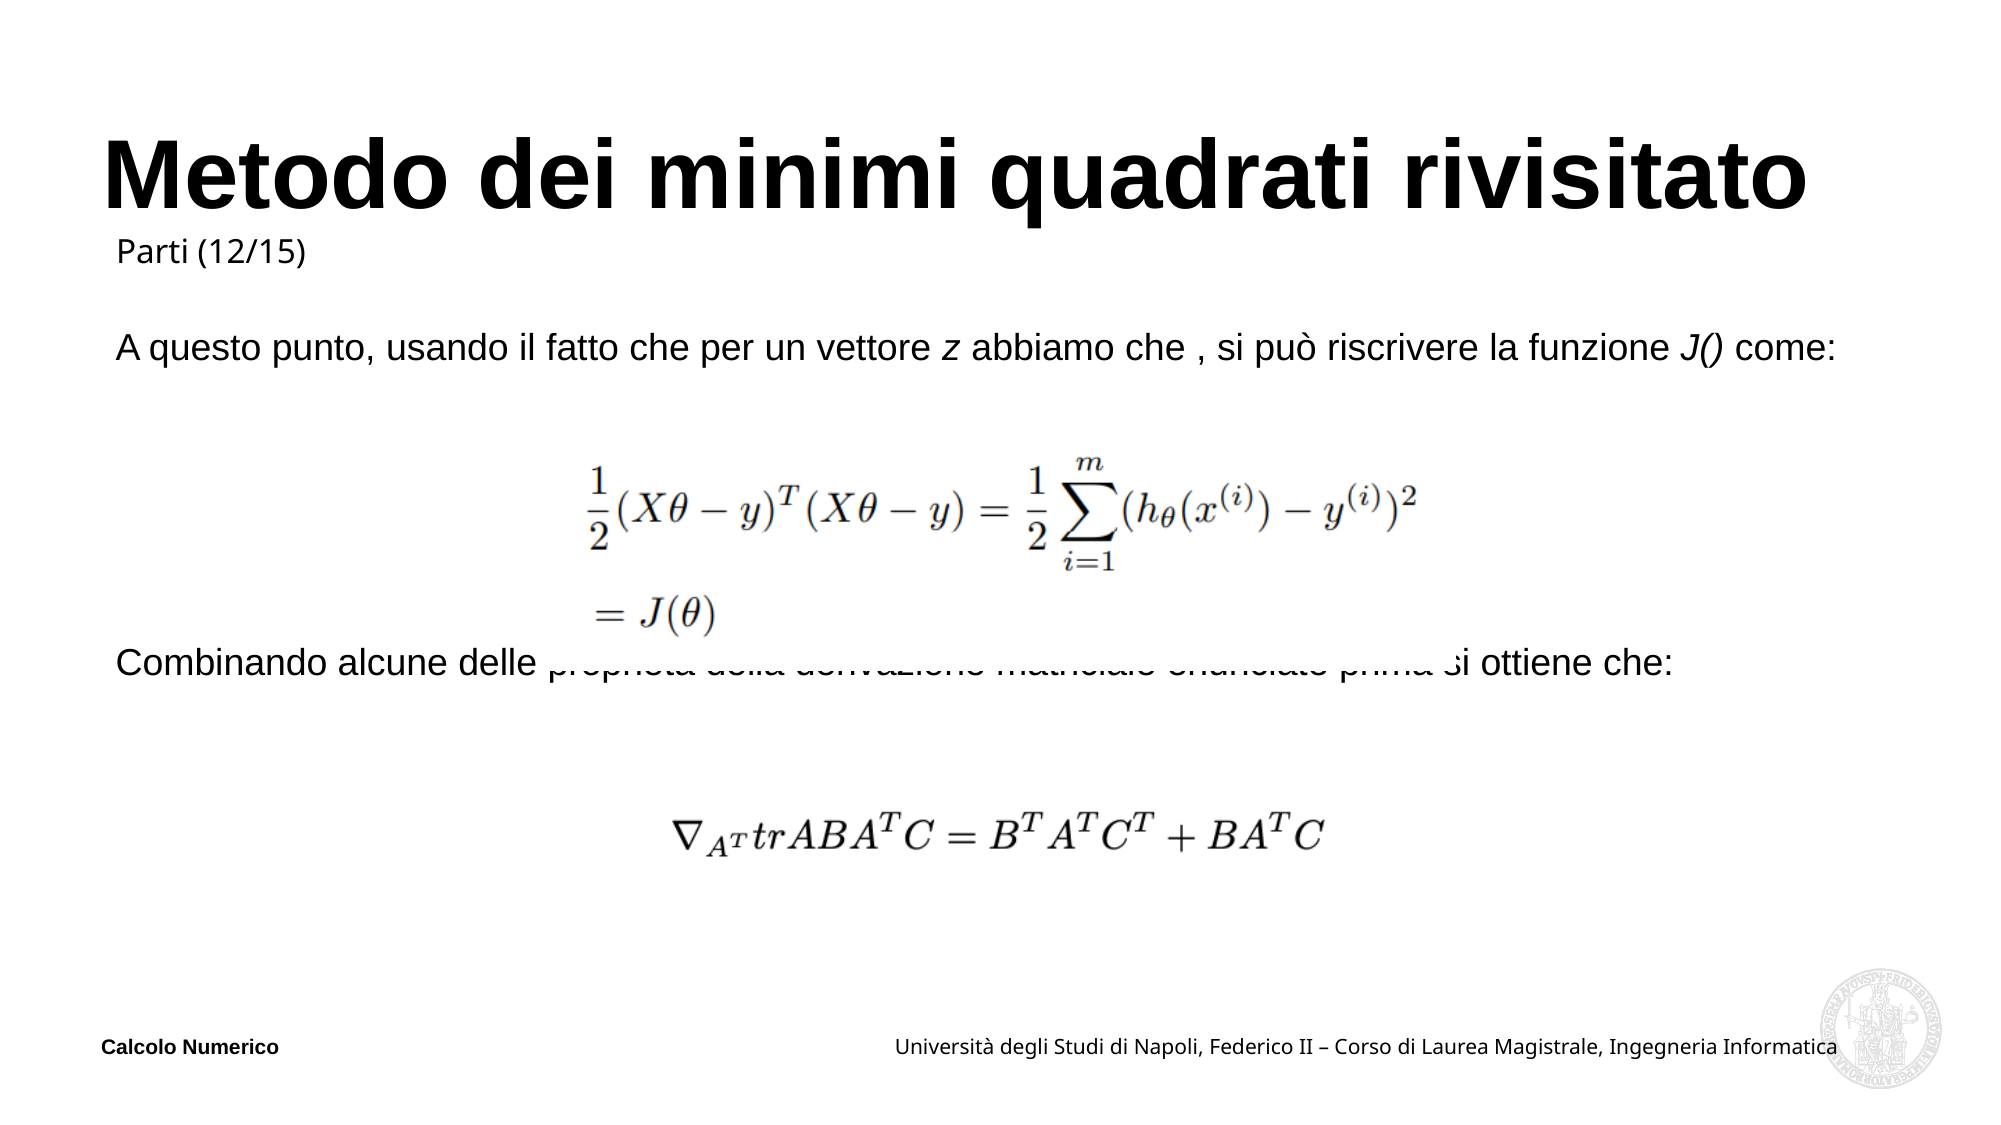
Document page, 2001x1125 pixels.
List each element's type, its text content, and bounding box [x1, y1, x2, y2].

text_box Parti (12/15) [100, 227, 1748, 404]
picture [645, 787, 1355, 879]
text_box Calcolo Numerico Università degli Studi di Napoli, Federico II – Corso di Laurea Magistrale, Ingegneria Informatica [75, 1028, 1820, 1090]
picture [544, 423, 1456, 671]
picture [1820, 968, 1942, 1090]
text_box Metodo dei minimi quadrati rivisitato [87, 62, 1855, 292]
